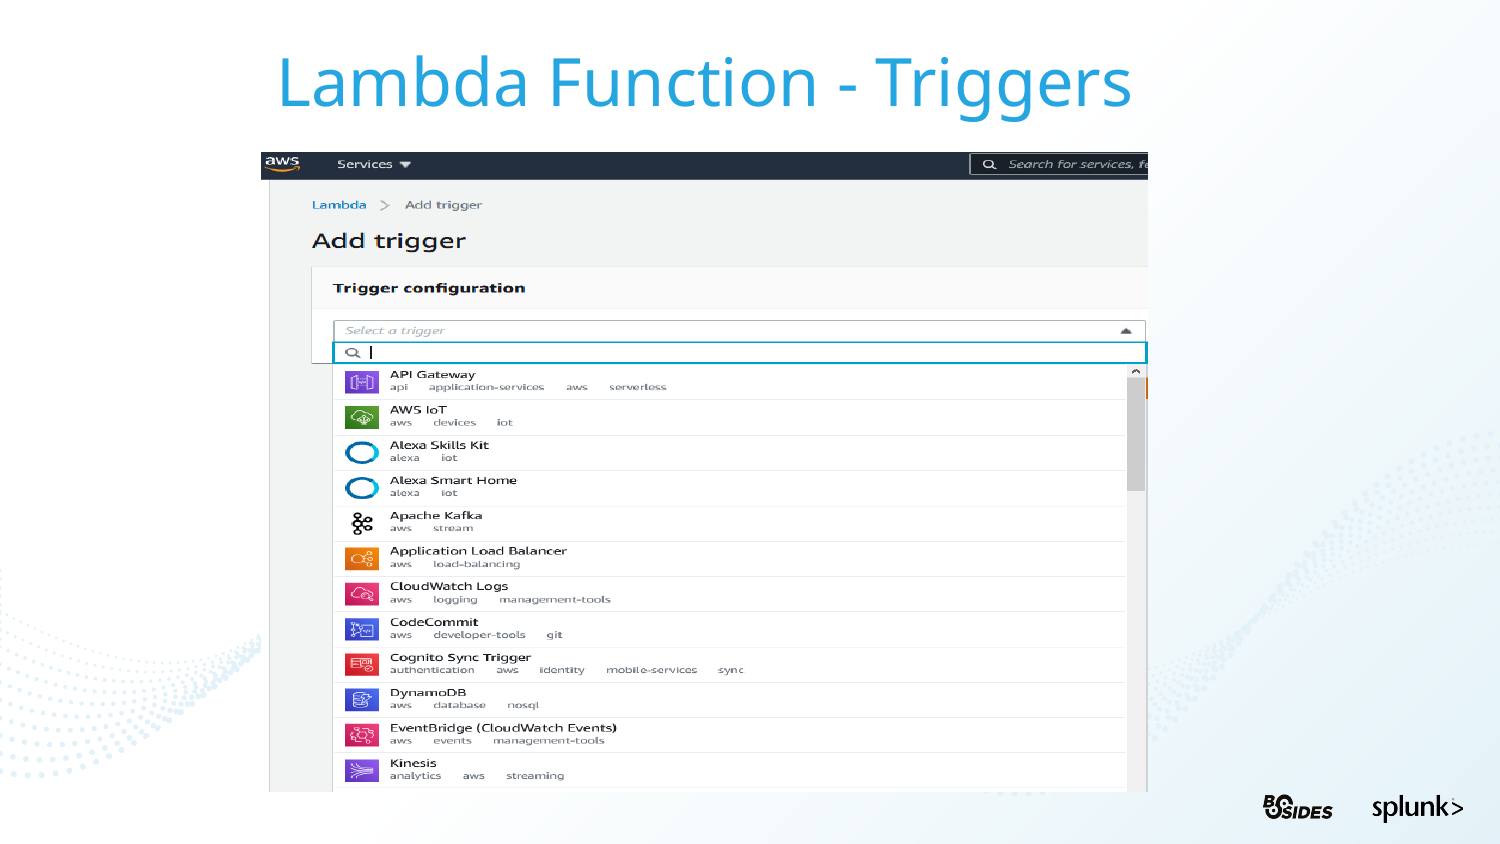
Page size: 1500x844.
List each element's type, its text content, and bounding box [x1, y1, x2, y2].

picture [261, 151, 1148, 793]
picture [1254, 794, 1463, 823]
picture [336, 344, 1144, 361]
text_box Lambda Function - Triggers [276, 20, 1204, 121]
